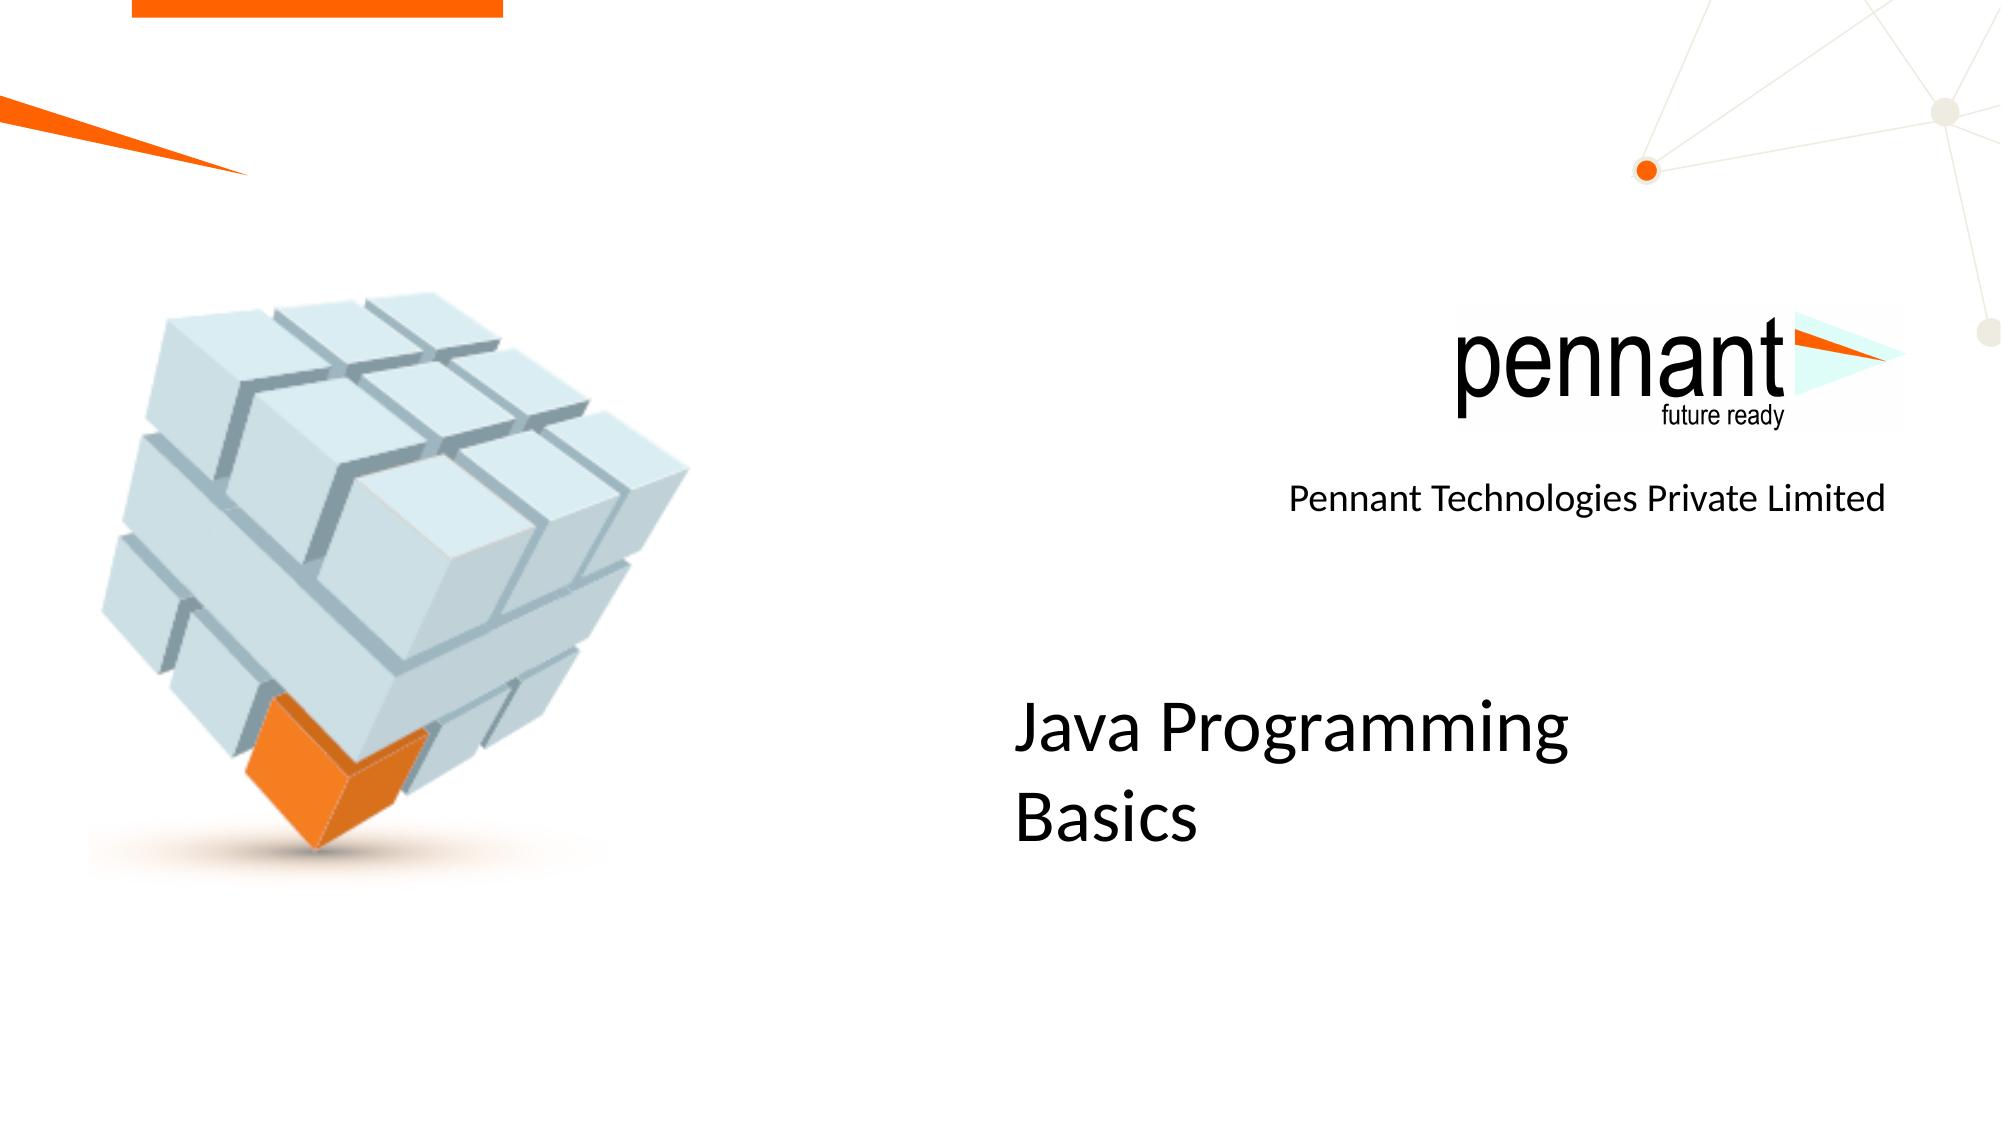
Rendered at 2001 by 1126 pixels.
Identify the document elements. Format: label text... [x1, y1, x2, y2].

text_box Pennant Technologies Private Limited [1274, 463, 1903, 527]
picture [1451, 298, 1907, 433]
text_box Java Programming Basics [1000, 668, 1722, 864]
picture [88, 267, 697, 967]
